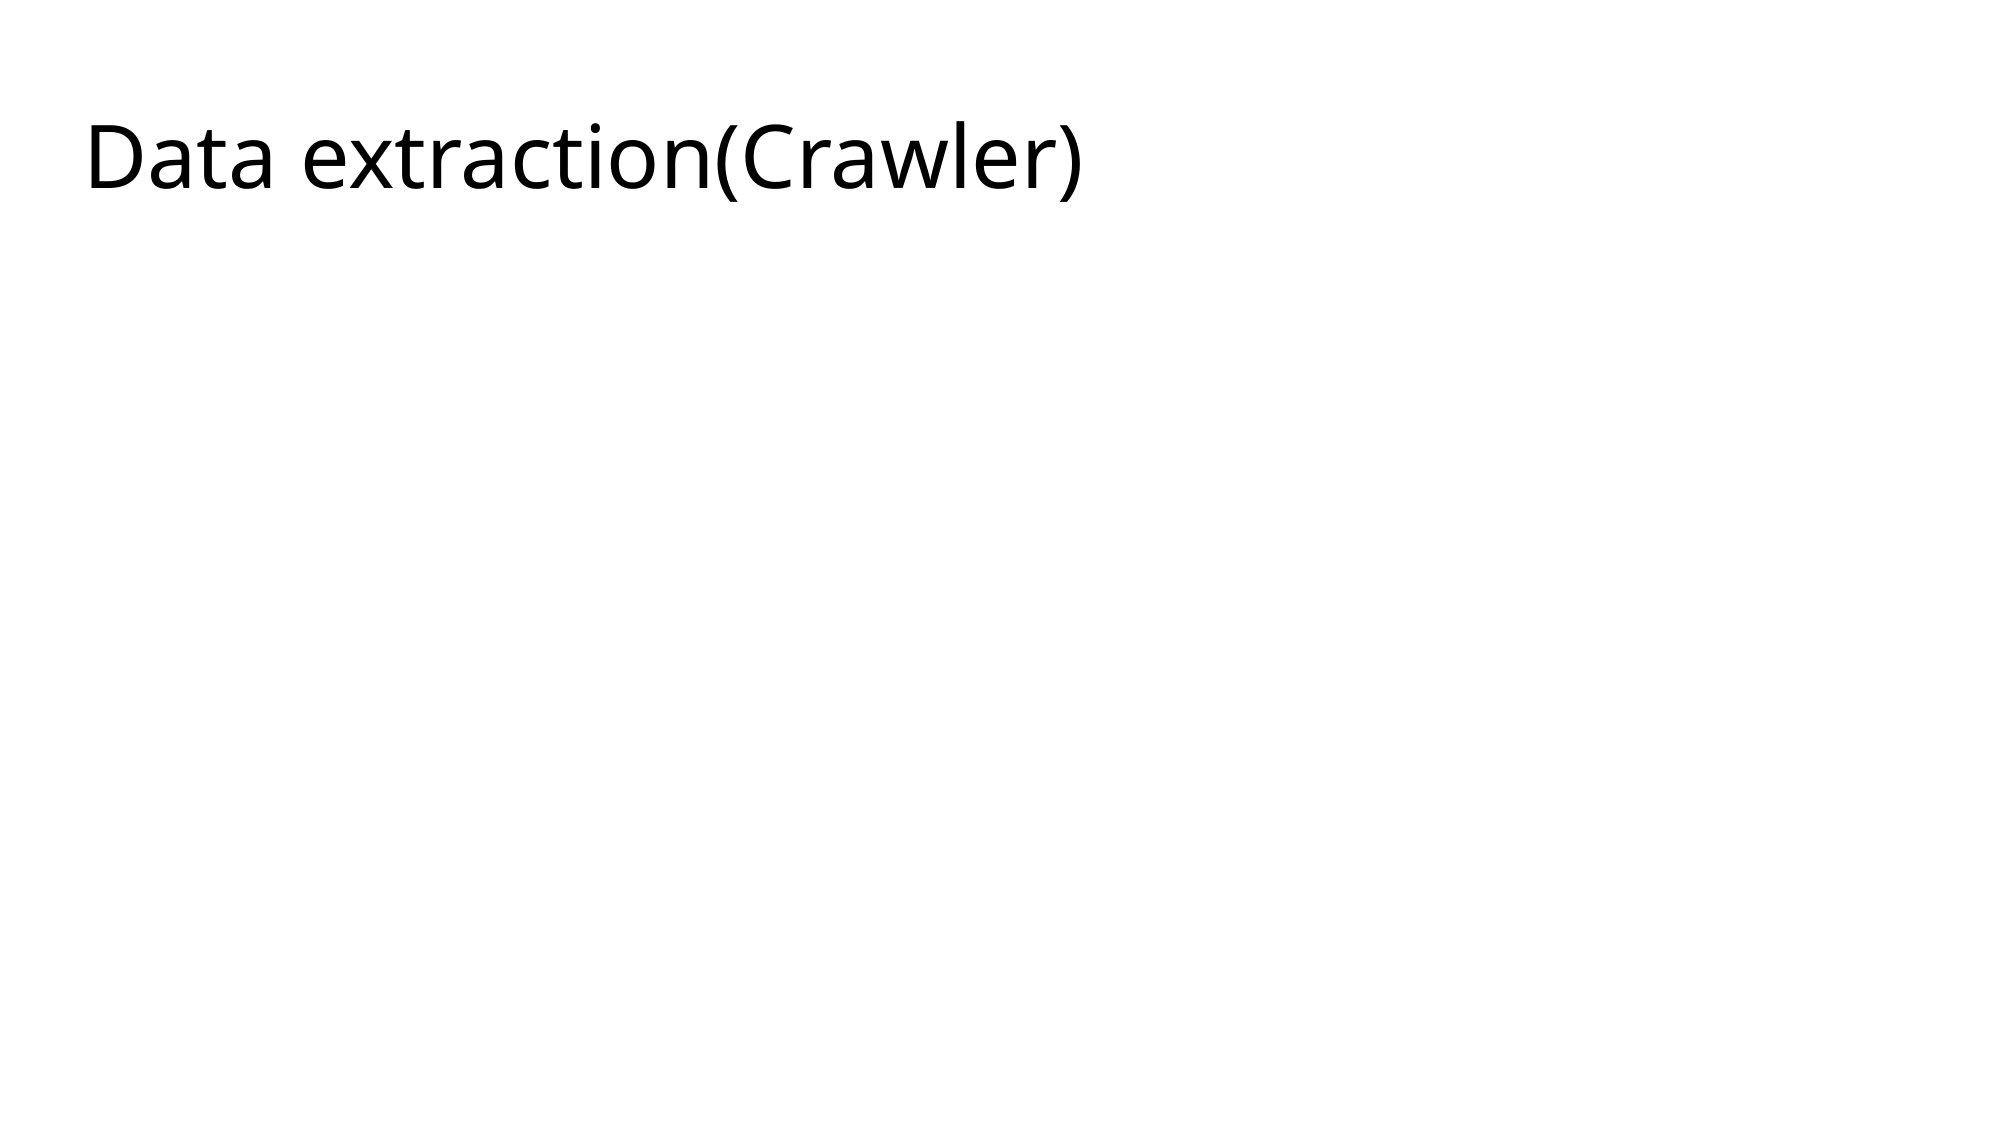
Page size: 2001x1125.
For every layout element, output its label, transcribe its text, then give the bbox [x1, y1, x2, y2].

title Data extraction(Crawler) [68, 97, 1932, 223]
